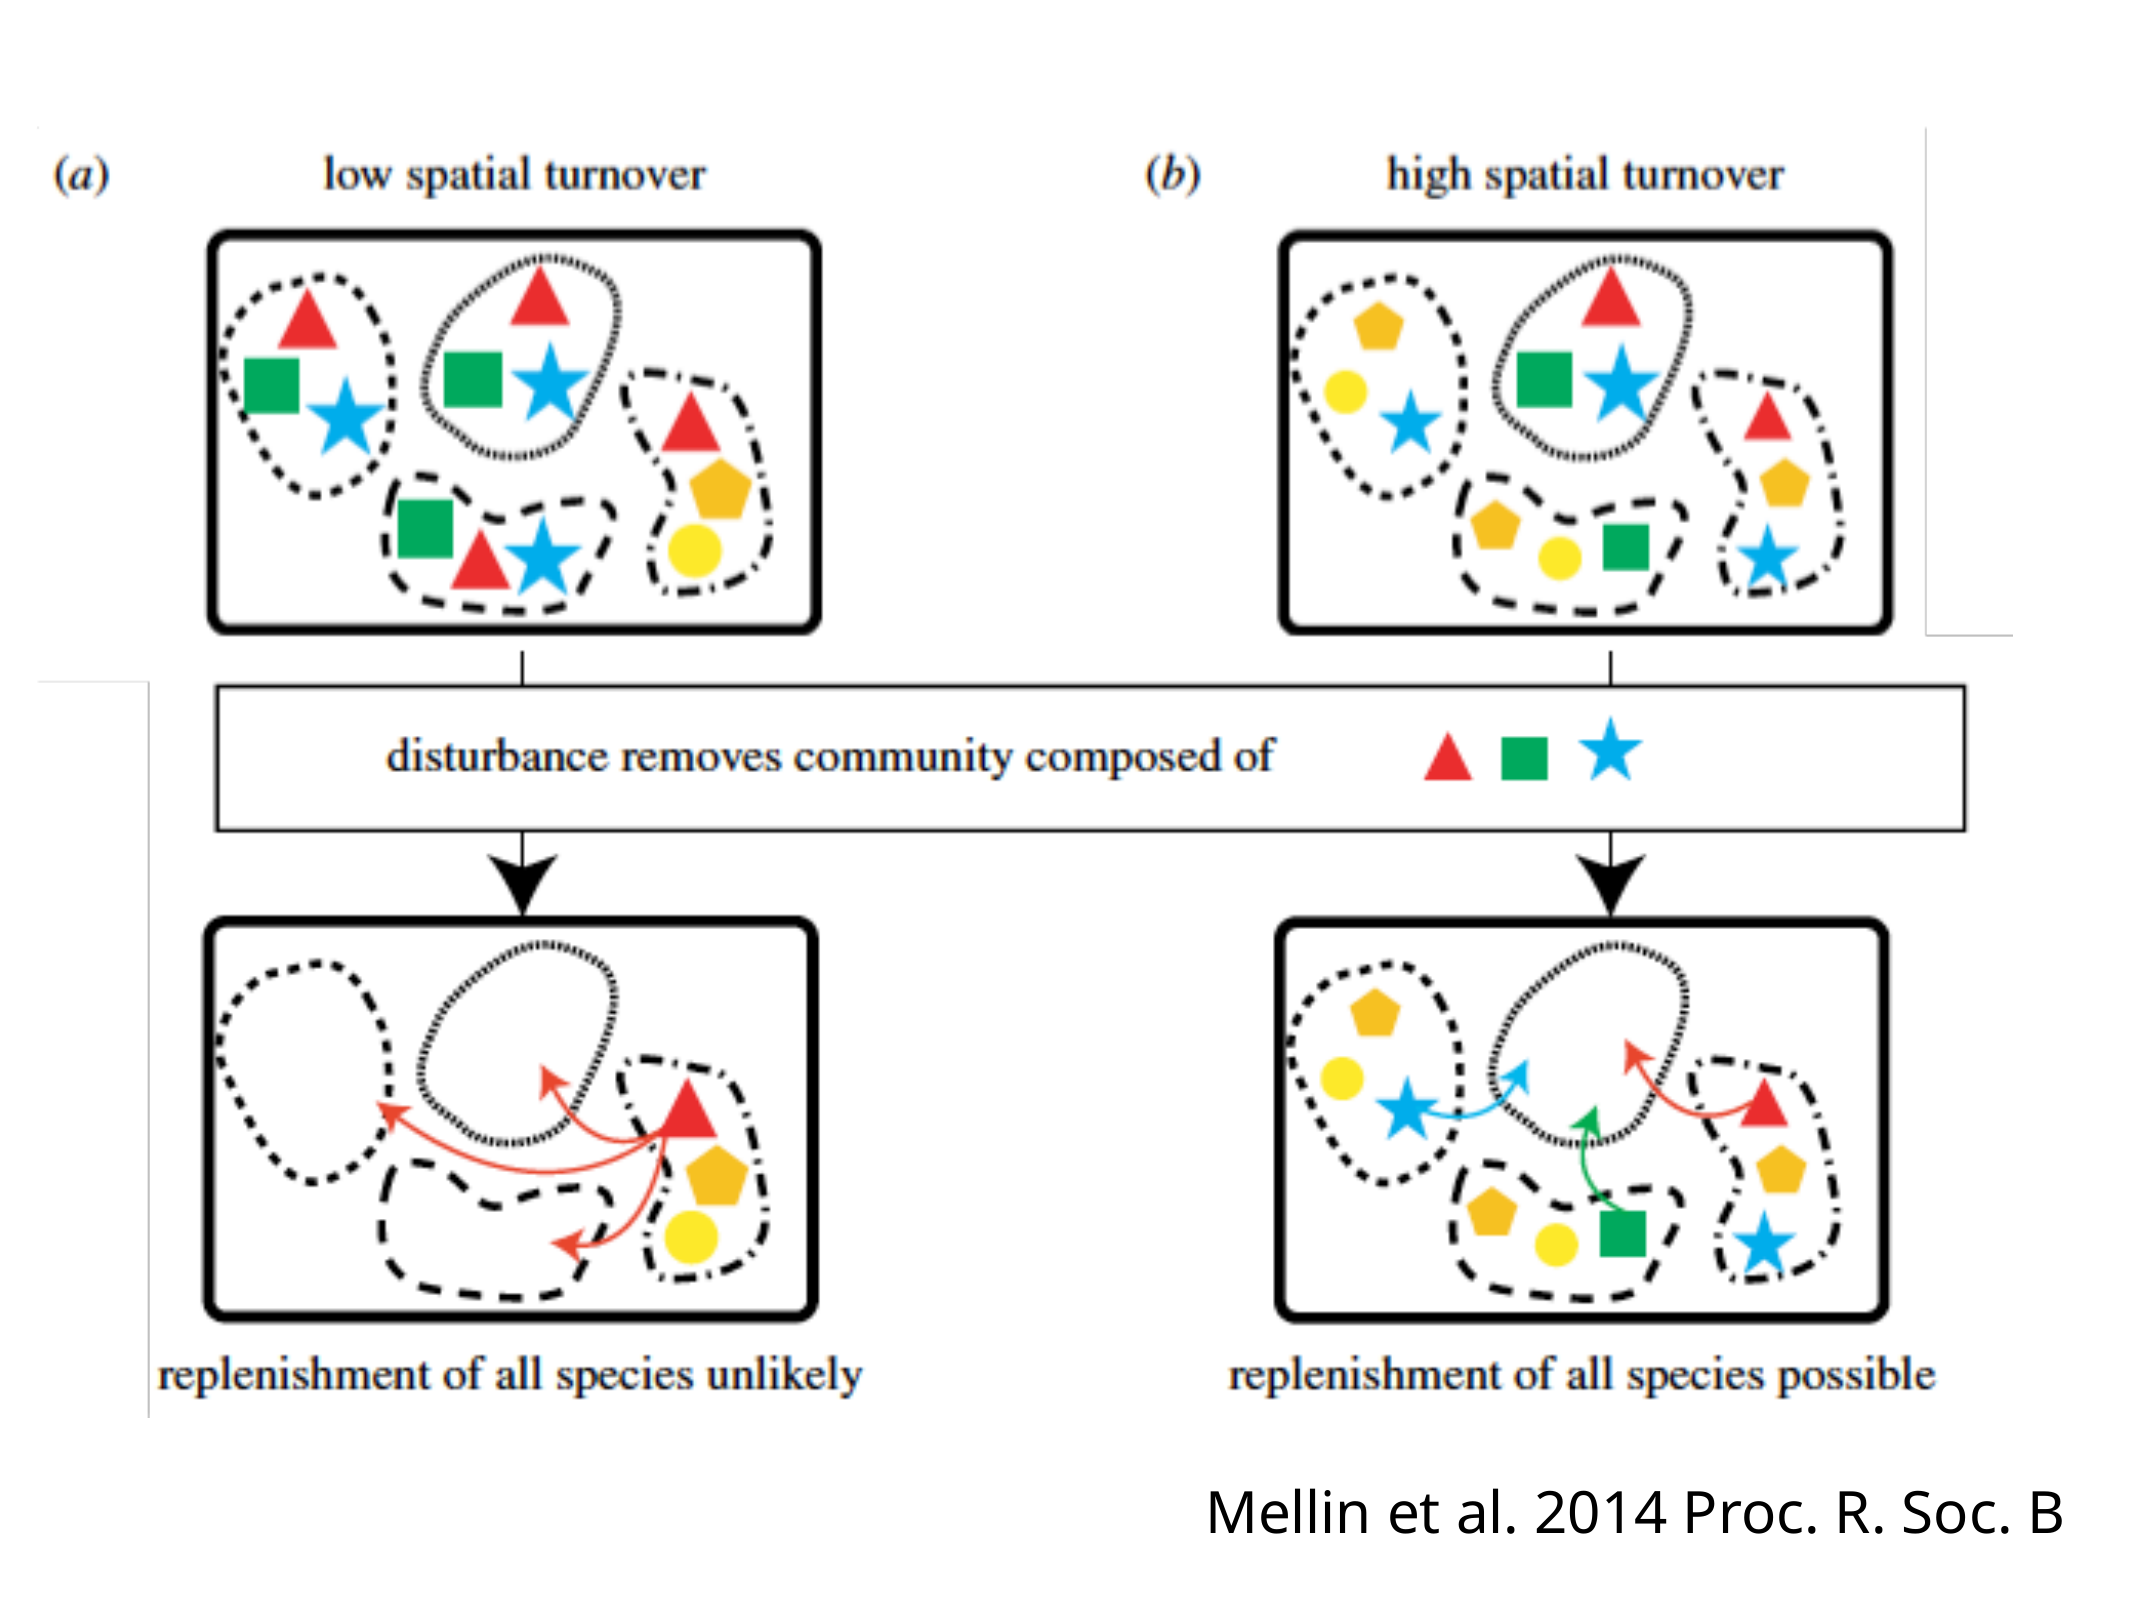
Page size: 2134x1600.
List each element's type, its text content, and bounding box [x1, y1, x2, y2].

picture [35, 126, 2013, 1419]
text_box Mellin et al. 2014 Proc. R. Soc. B [1197, 1466, 2075, 1554]
